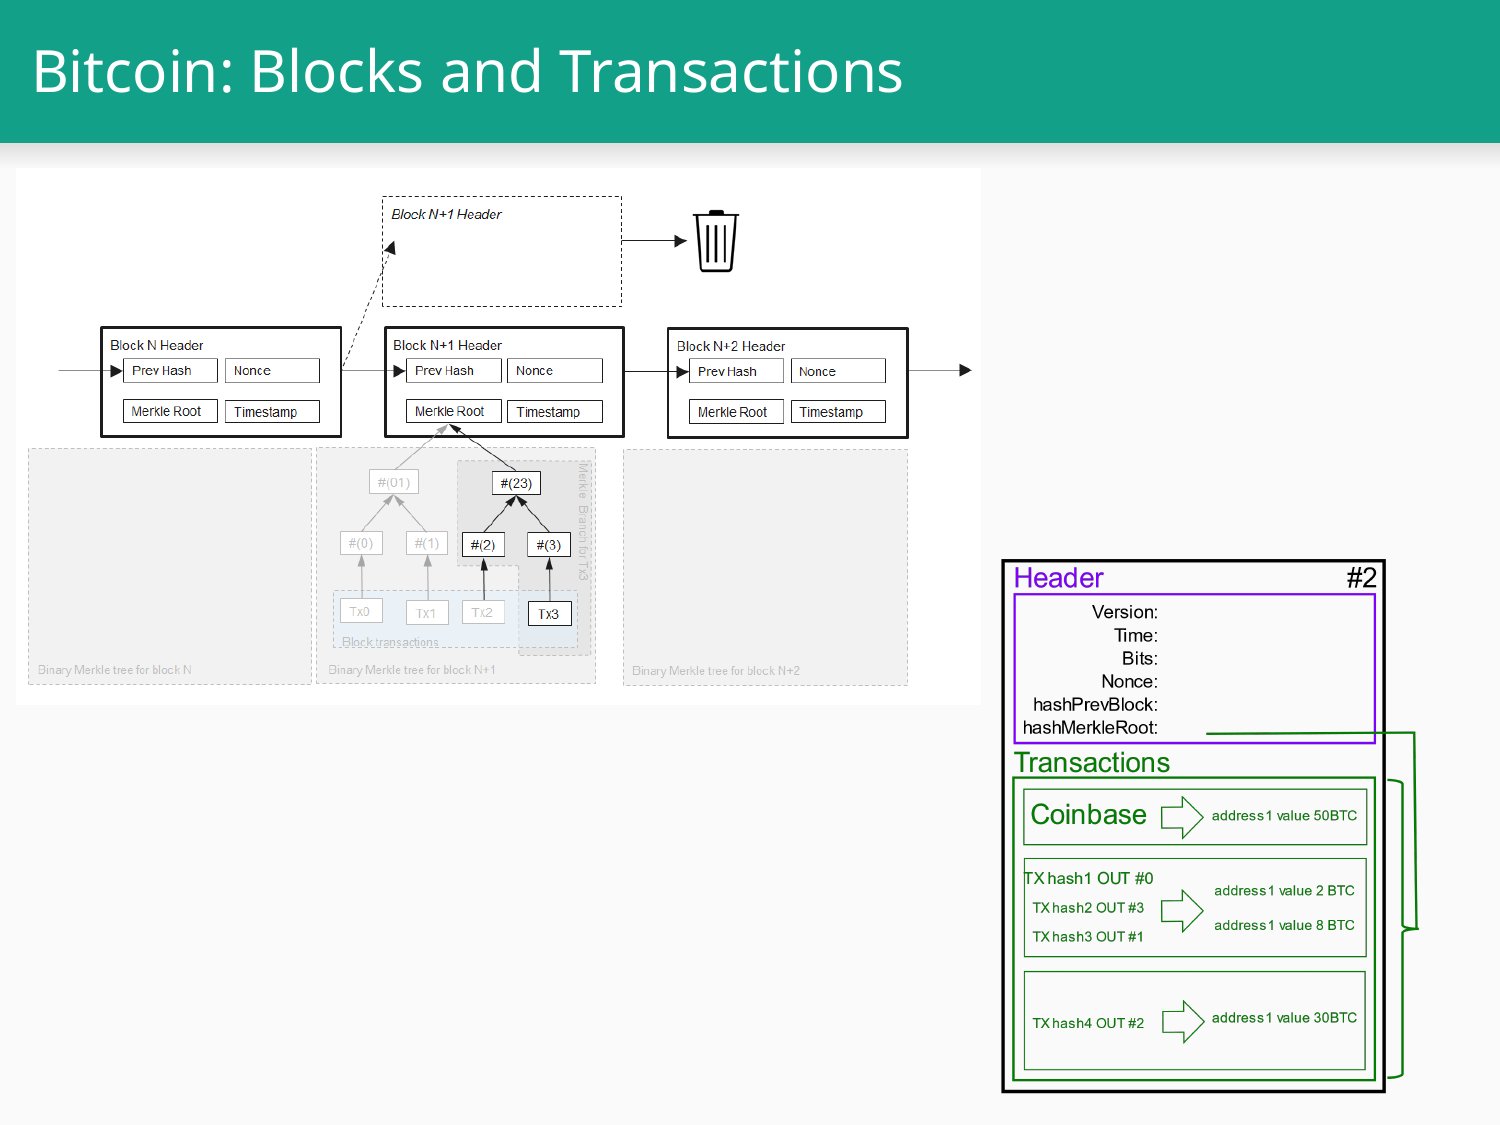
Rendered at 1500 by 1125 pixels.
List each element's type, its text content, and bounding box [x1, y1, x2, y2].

title Bitcoin: Blocks and Transactions [16, 3, 1464, 136]
picture [995, 548, 1500, 1104]
picture [15, 168, 982, 705]
